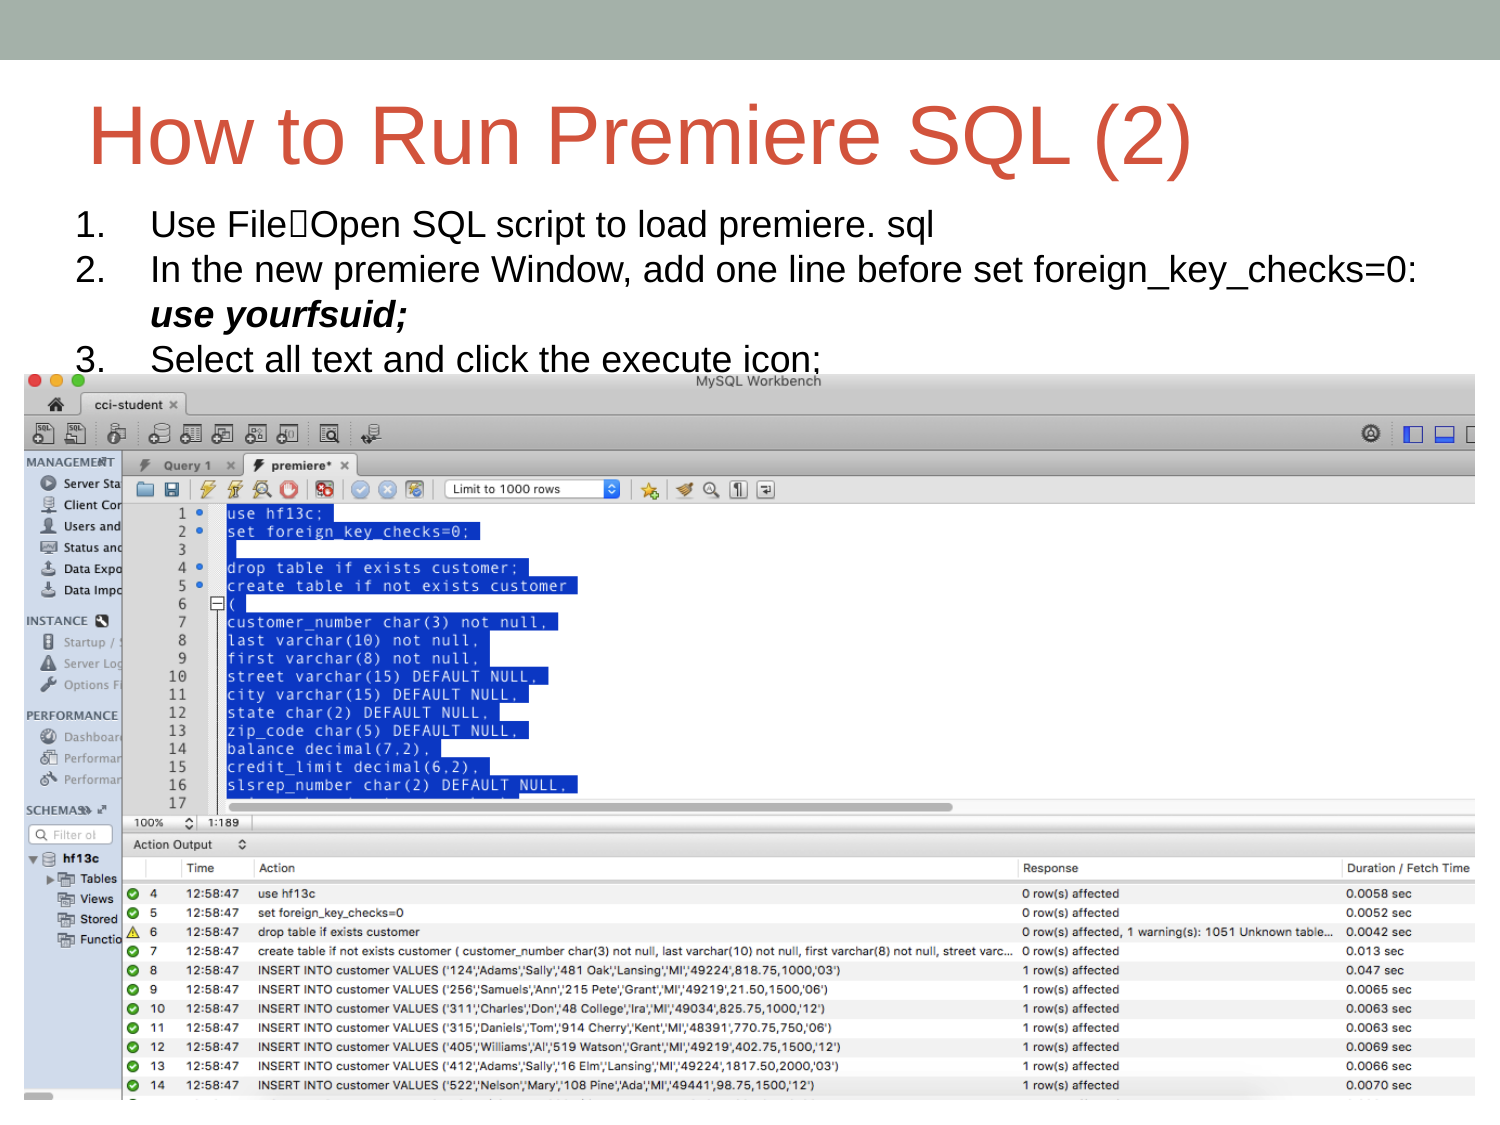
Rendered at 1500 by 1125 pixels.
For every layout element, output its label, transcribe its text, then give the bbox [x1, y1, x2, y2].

title How to Run Premiere SQL (2) [87, 81, 1413, 183]
list Use FileOpen SQL script to load premiere. sql In the new premiere Window, add one line before set foreign_key_checks=0: use yourfsuid; Select all text and click the execute icon; [75, 200, 1438, 373]
picture [24, 374, 1476, 1101]
